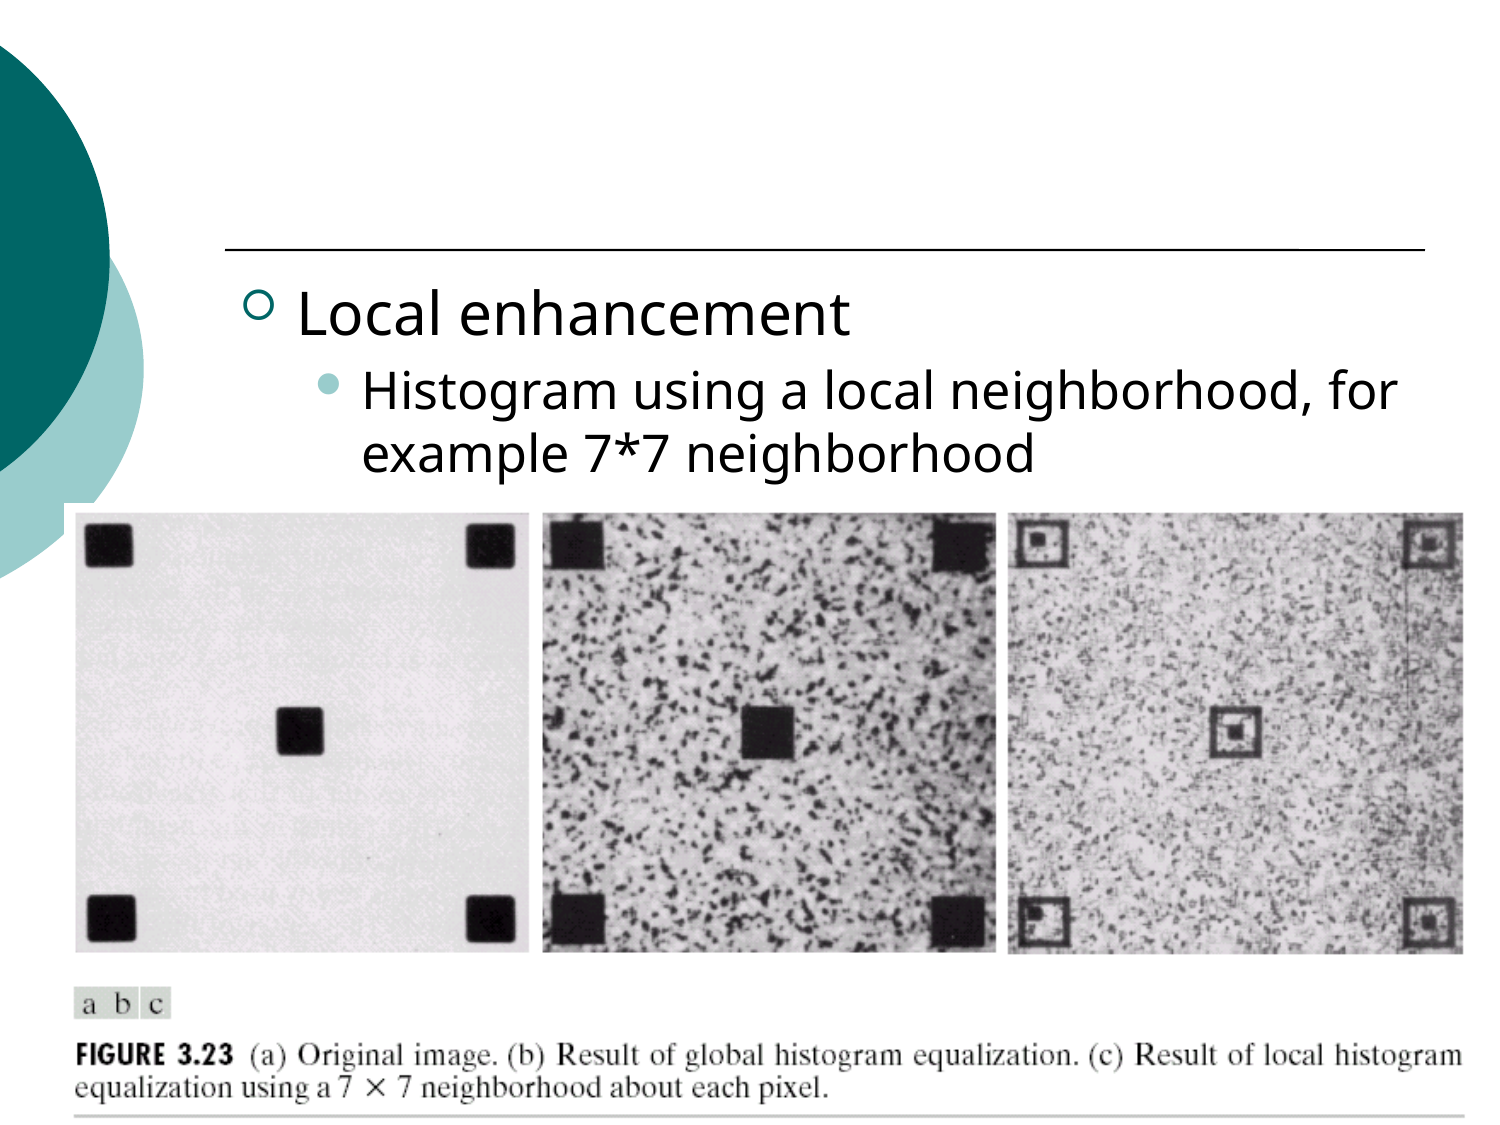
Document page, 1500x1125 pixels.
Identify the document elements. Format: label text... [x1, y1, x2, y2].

list Local enhancement Histogram using a local neighborhood, for example 7*7 neighborhood [224, 266, 1425, 501]
picture [64, 503, 1477, 1125]
